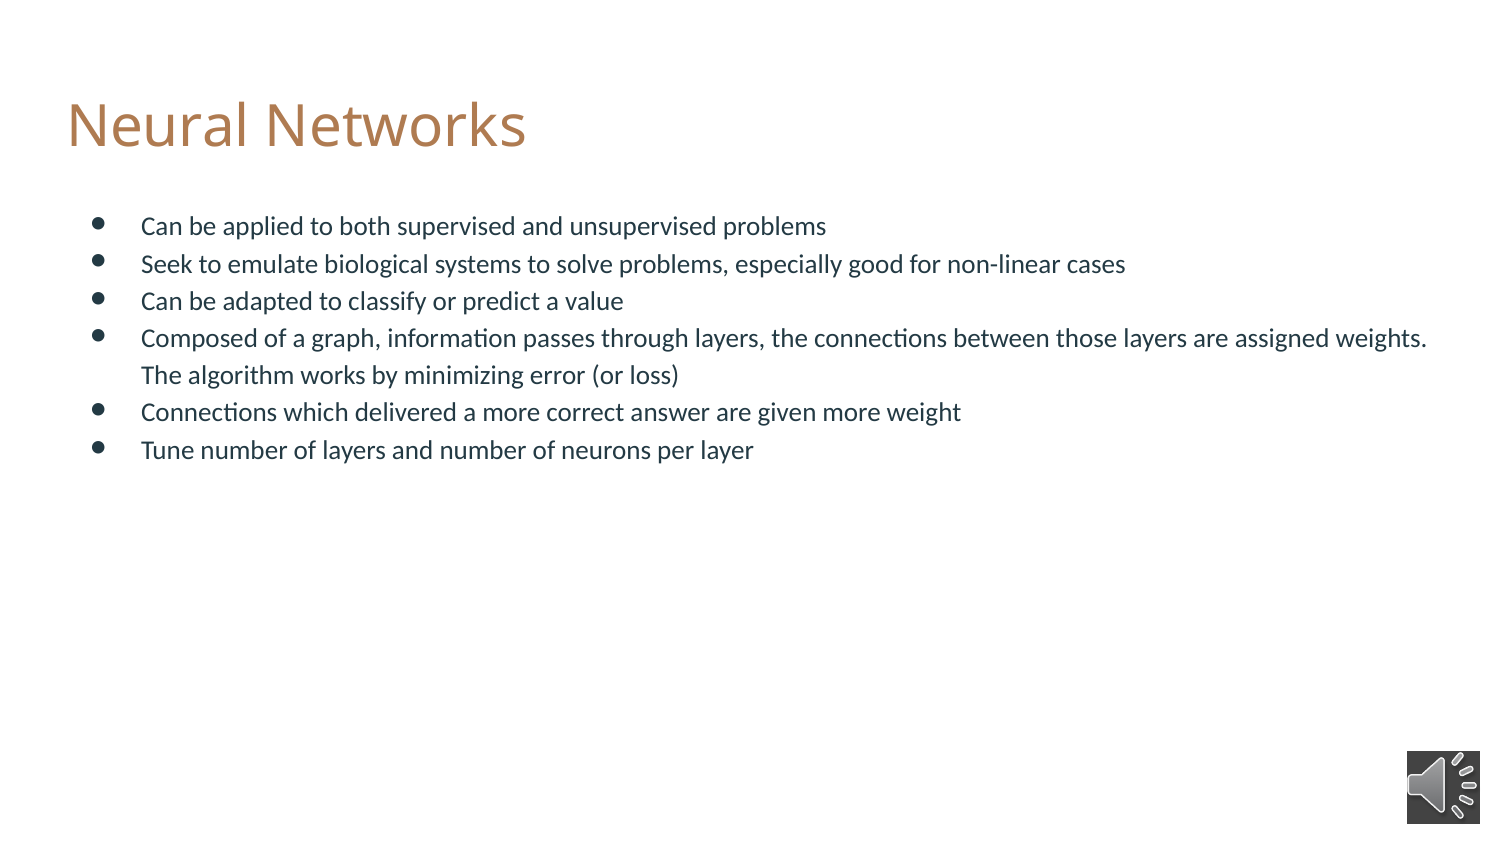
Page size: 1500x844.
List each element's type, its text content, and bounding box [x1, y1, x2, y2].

title Neural Networks [51, 72, 1449, 167]
list Can be applied to both supervised and unsupervised problems Seek to emulate biological systems to solve problems, especially good for non-linear cases Can be adapted to classify or predict a value Composed of a graph, information passes through layers, the connections between those layers are assigned weights. The algorithm works by minimizing error (or loss) Connections which delivered a more correct answer are given more weight Tune number of layers and number of neurons per layer [51, 189, 1449, 746]
picture [1405, 749, 1482, 826]
